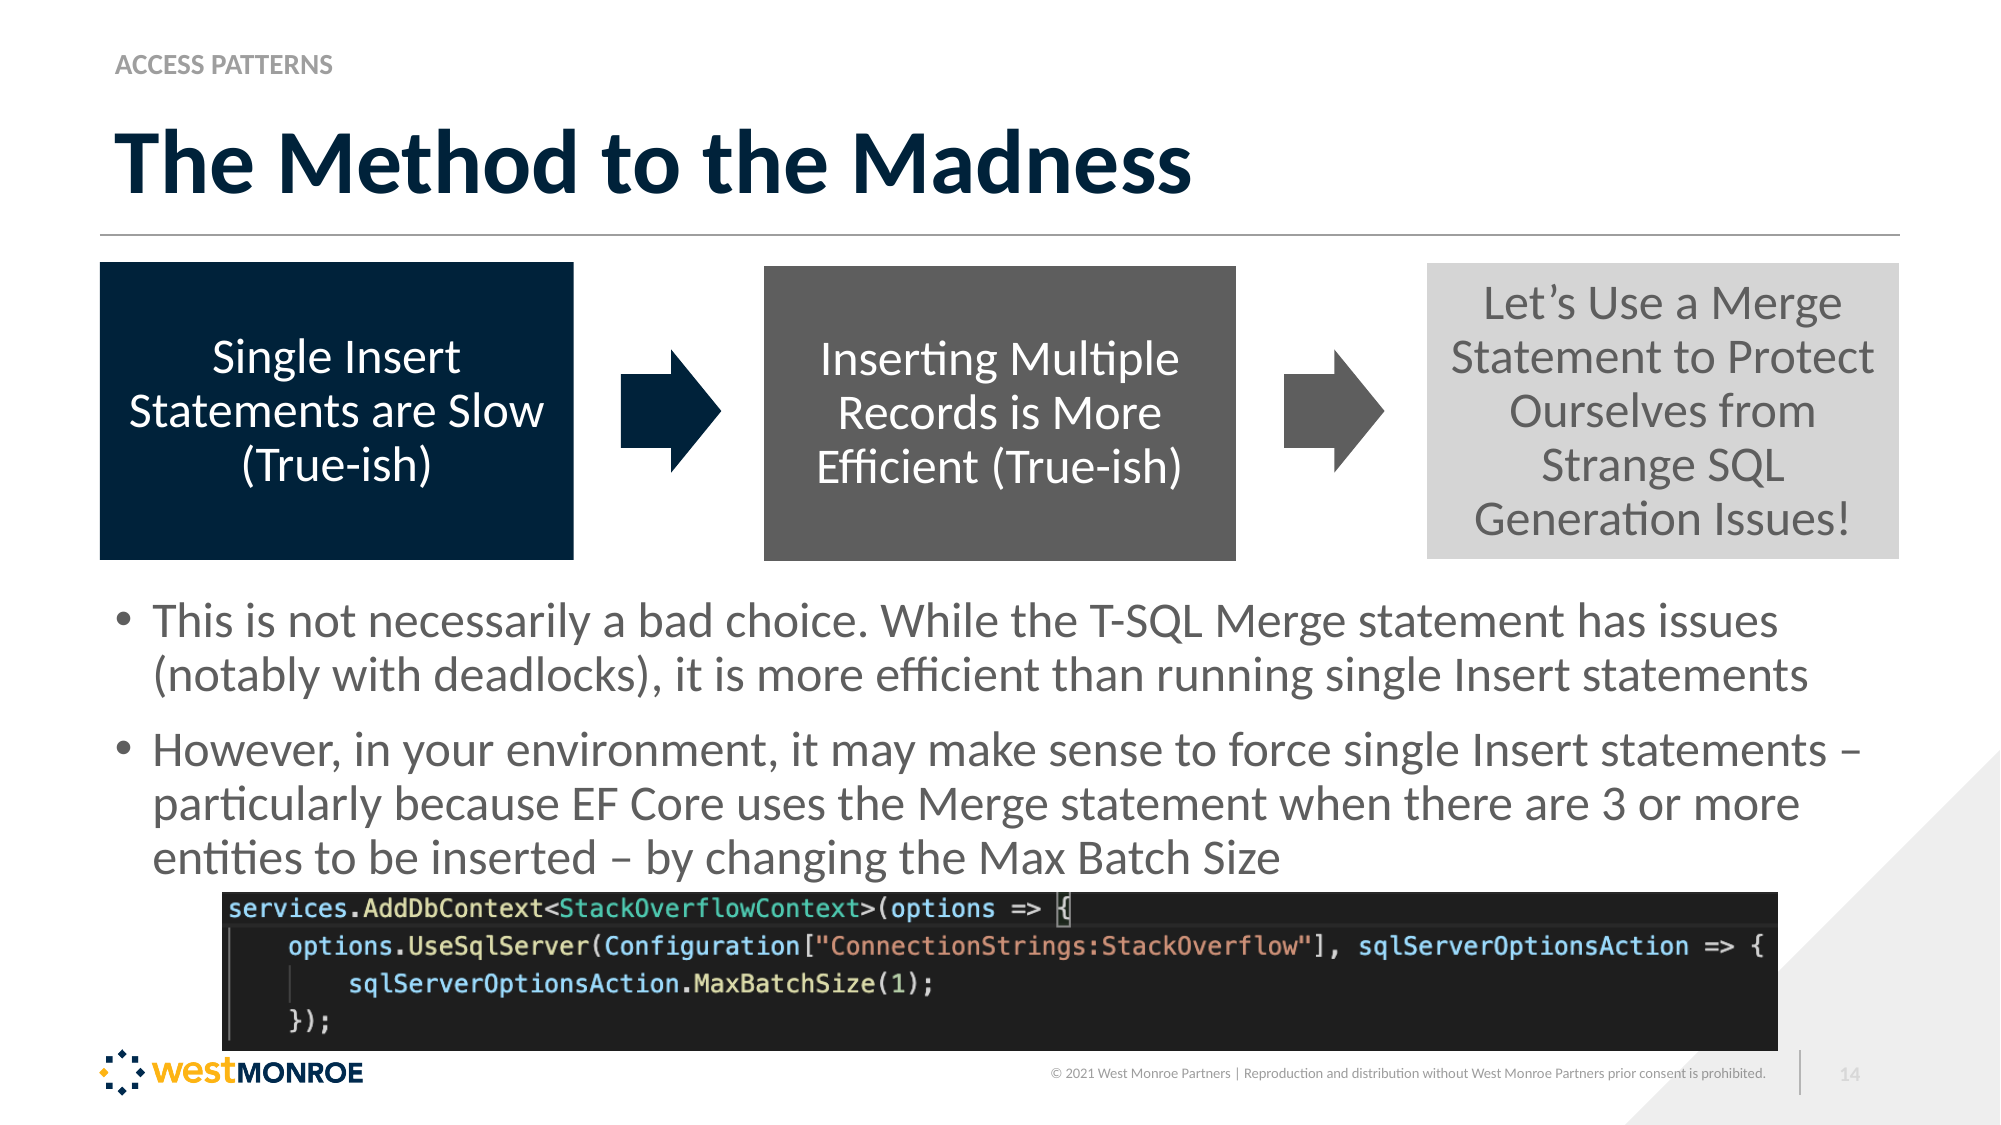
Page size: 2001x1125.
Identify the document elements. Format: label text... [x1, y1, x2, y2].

slide_number 14 [1800, 1042, 1900, 1103]
list ACCESS PATTERNS [99, 35, 663, 96]
list This is not necessarily a bad choice. While the T-SQL Merge statement has issues (notably with deadlocks), it is more efficient than running single Insert statements However, in your environment, it may make sense to force single Insert statements – particularly because EF Core uses the Merge statement when there are 3 or more entities to be inserted – by changing the Max Batch Size [99, 586, 1900, 911]
picture [99, 892, 1778, 1096]
title The Method to the Madness [99, 100, 1900, 221]
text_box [99, 262, 1900, 563]
